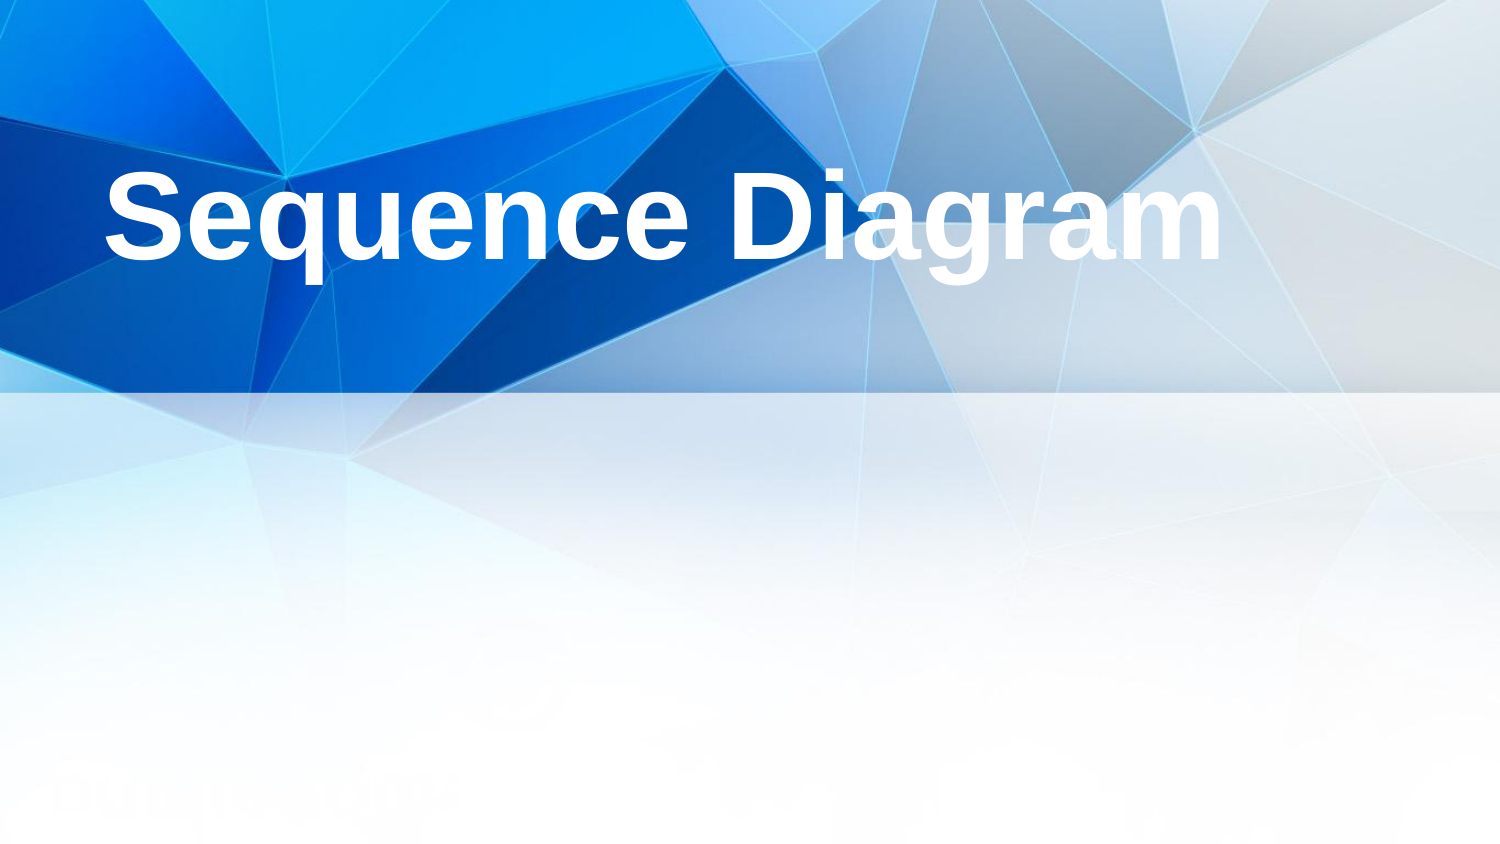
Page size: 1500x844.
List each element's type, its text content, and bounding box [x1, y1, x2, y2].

picture [0, 0, 1500, 844]
title Sequence Diagram [87, 134, 1425, 285]
